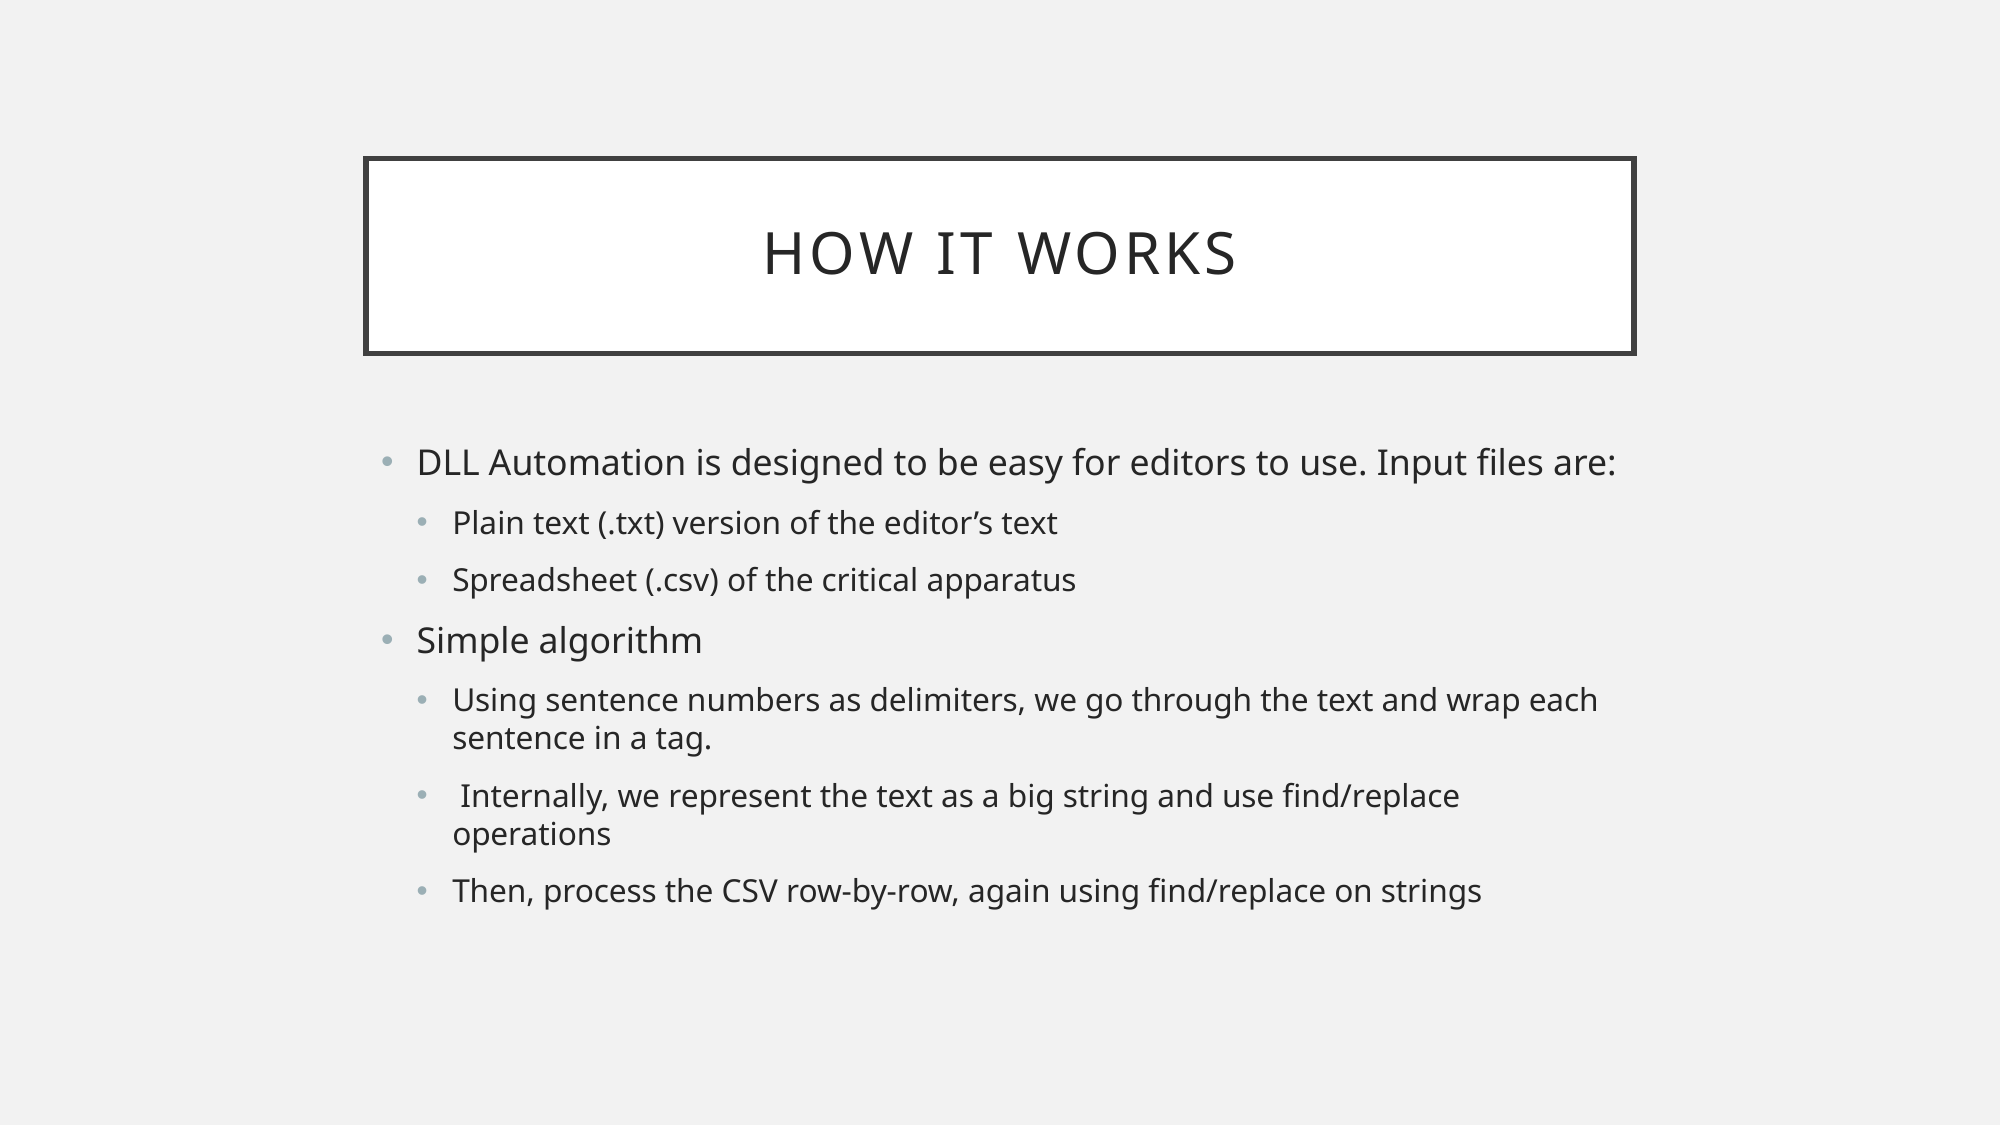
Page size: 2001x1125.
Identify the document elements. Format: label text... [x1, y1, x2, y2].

title HOW IT WORKS [363, 156, 1637, 356]
list DLL Automation is designed to be easy for editors to use. Input files are: Plain text (.txt) version of the editor’s text Spreadsheet (.csv) of the critical apparatus Simple algorithm Using sentence numbers as delimiters, we go through the text and wrap each sentence in a tag. Internally, we represent the text as a big string and use find/replace operations Then, process the CSV row-by-row, again using find/replace on strings [366, 432, 1634, 942]
